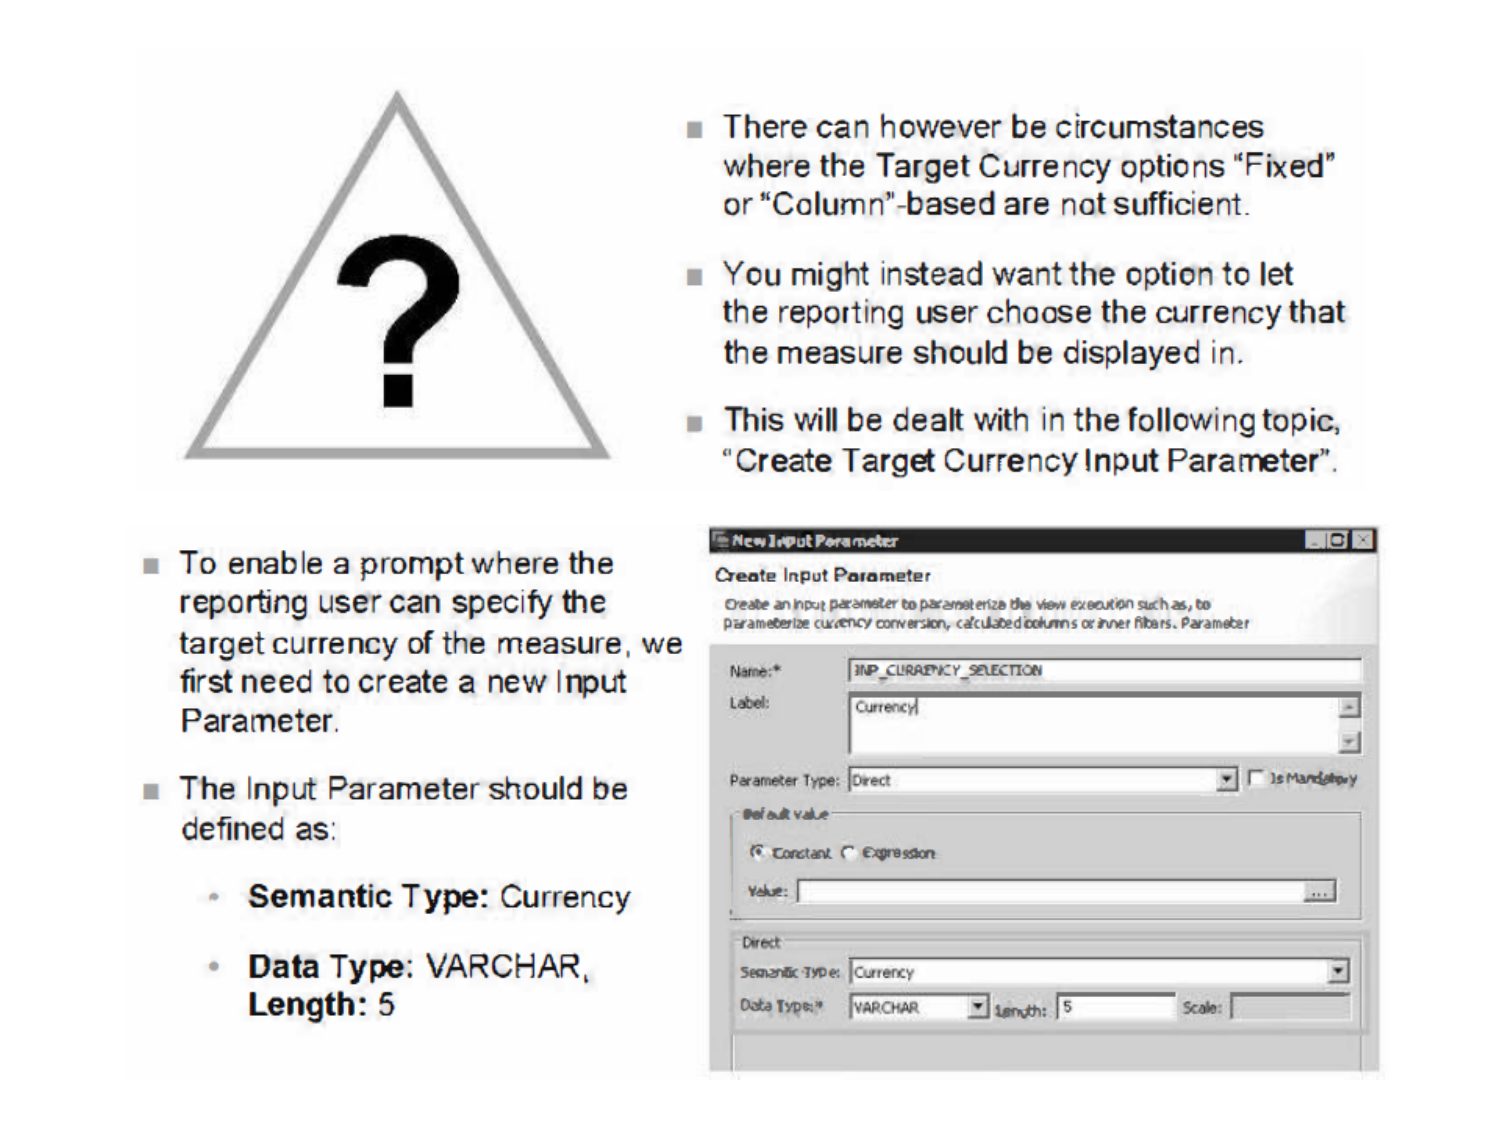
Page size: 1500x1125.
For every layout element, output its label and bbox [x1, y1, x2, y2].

picture [124, 524, 1390, 1080]
picture [137, 49, 1366, 491]
